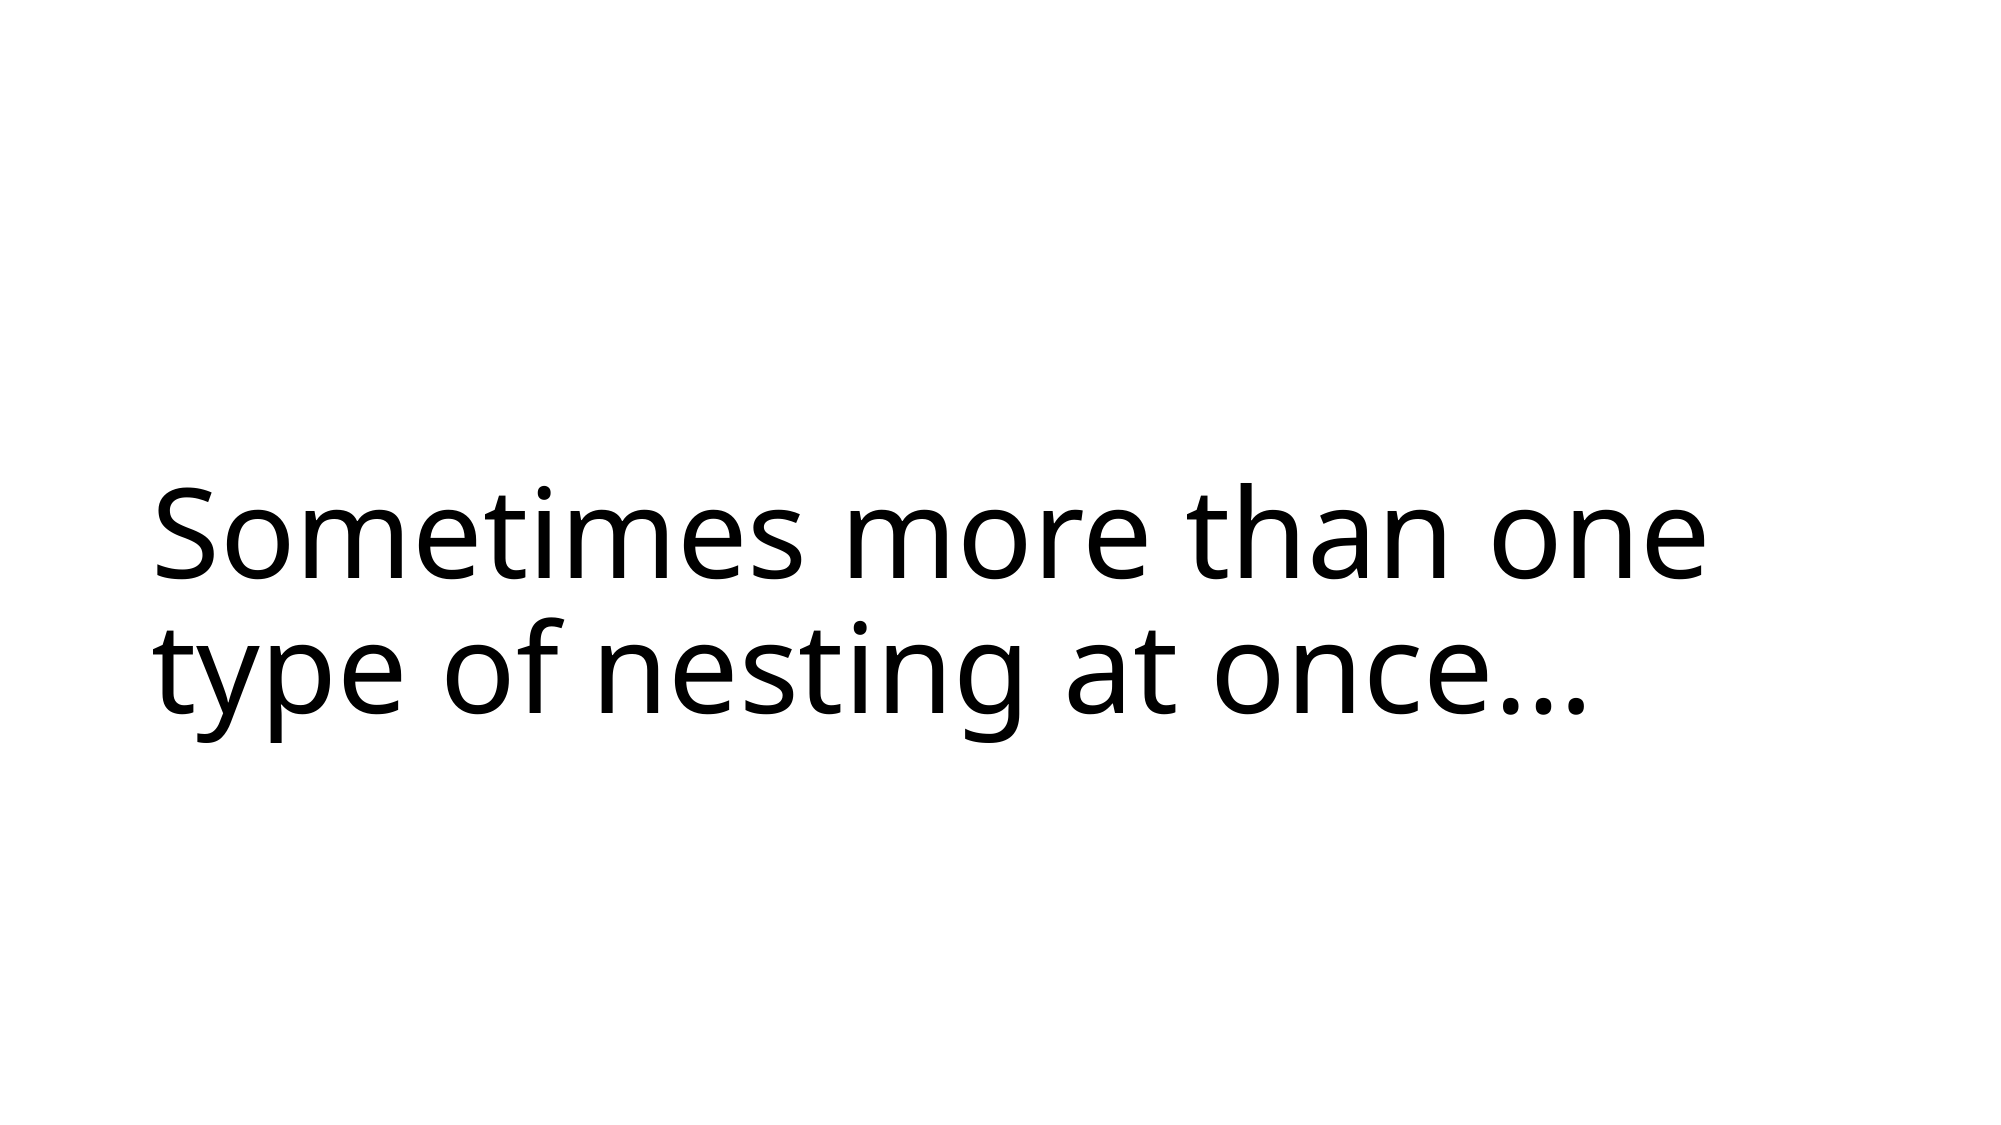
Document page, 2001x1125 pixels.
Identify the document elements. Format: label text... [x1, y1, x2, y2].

title Sometimes more than one type of nesting at once… [136, 280, 1862, 749]
